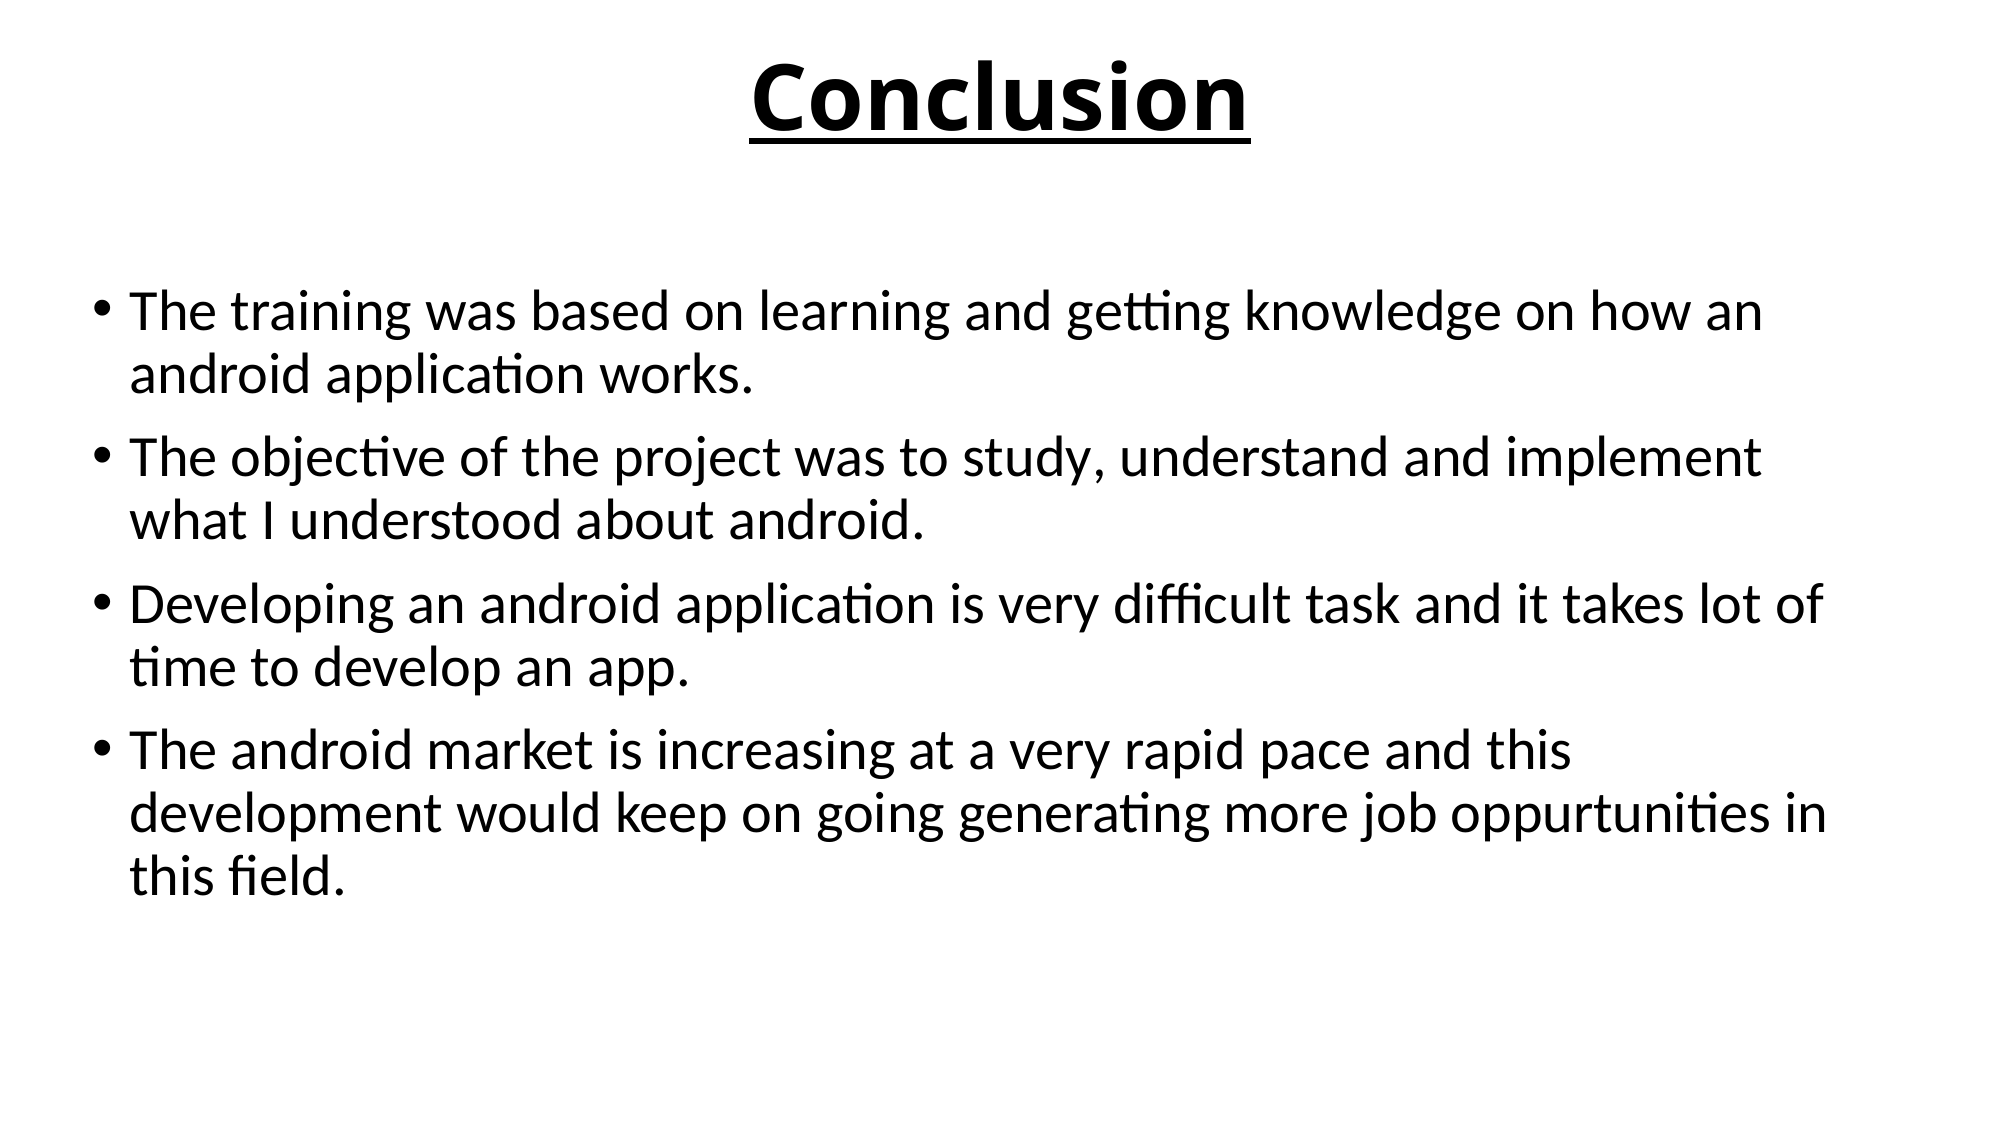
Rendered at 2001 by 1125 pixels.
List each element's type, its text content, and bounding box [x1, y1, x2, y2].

title Conclusion [137, 22, 1863, 180]
list The training was based on learning and getting knowledge on how an android application works. The objective of the project was to study, understand and implement what I understood about android. Developing an android application is very difficult task and it takes lot of time to develop an app. The android market is increasing at a very rapid pace and this development would keep on going generating more job oppurtunities in this field. [77, 272, 1896, 945]
